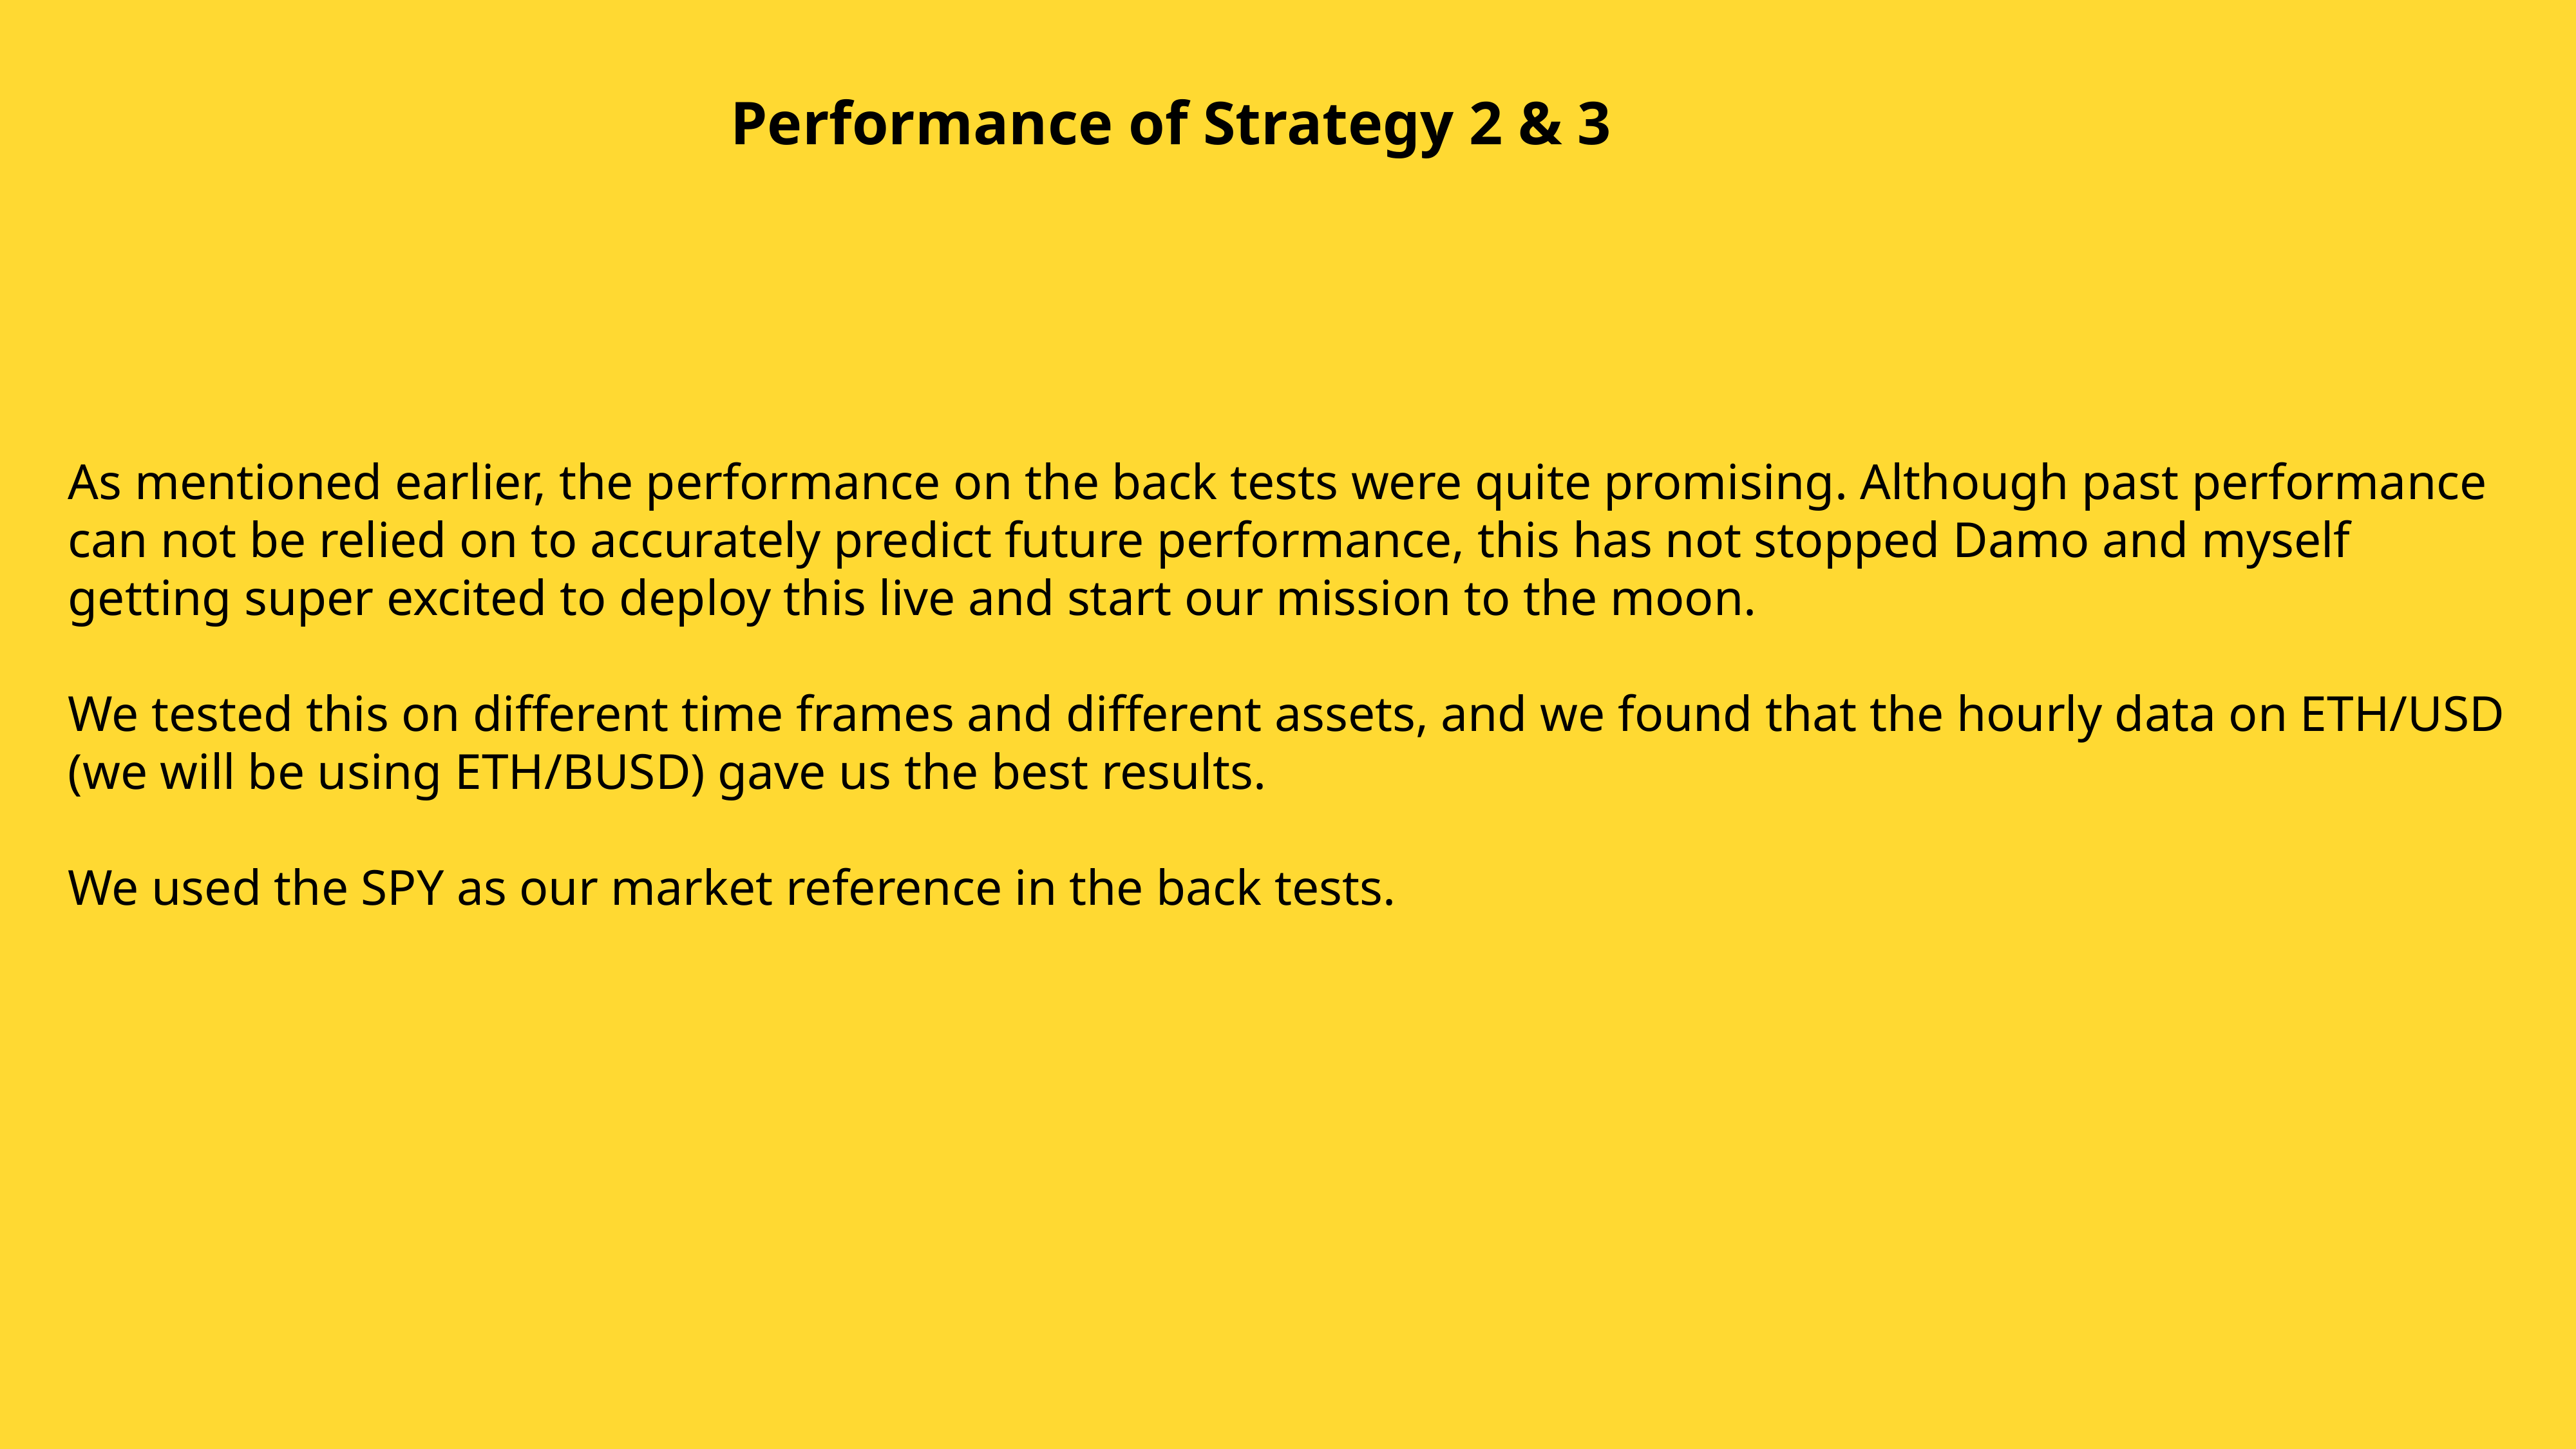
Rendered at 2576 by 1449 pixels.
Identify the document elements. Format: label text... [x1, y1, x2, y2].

text_box As mentioned earlier, the performance on the back tests were quite promising. Although past performance can not be relied on to accurately predict future performance, this has not stopped Damo and myself getting super excited to deploy this live and start our mission to the moon. We tested this on different time frames and different assets, and we found that the hourly data on ETH/USD (we will be using ETH/BUSD) gave us the best results. We used the SPY as our market reference in the back tests. [62, 446, 2514, 920]
text_box Performance of Strategy 2 & 3 [328, 80, 2014, 162]
